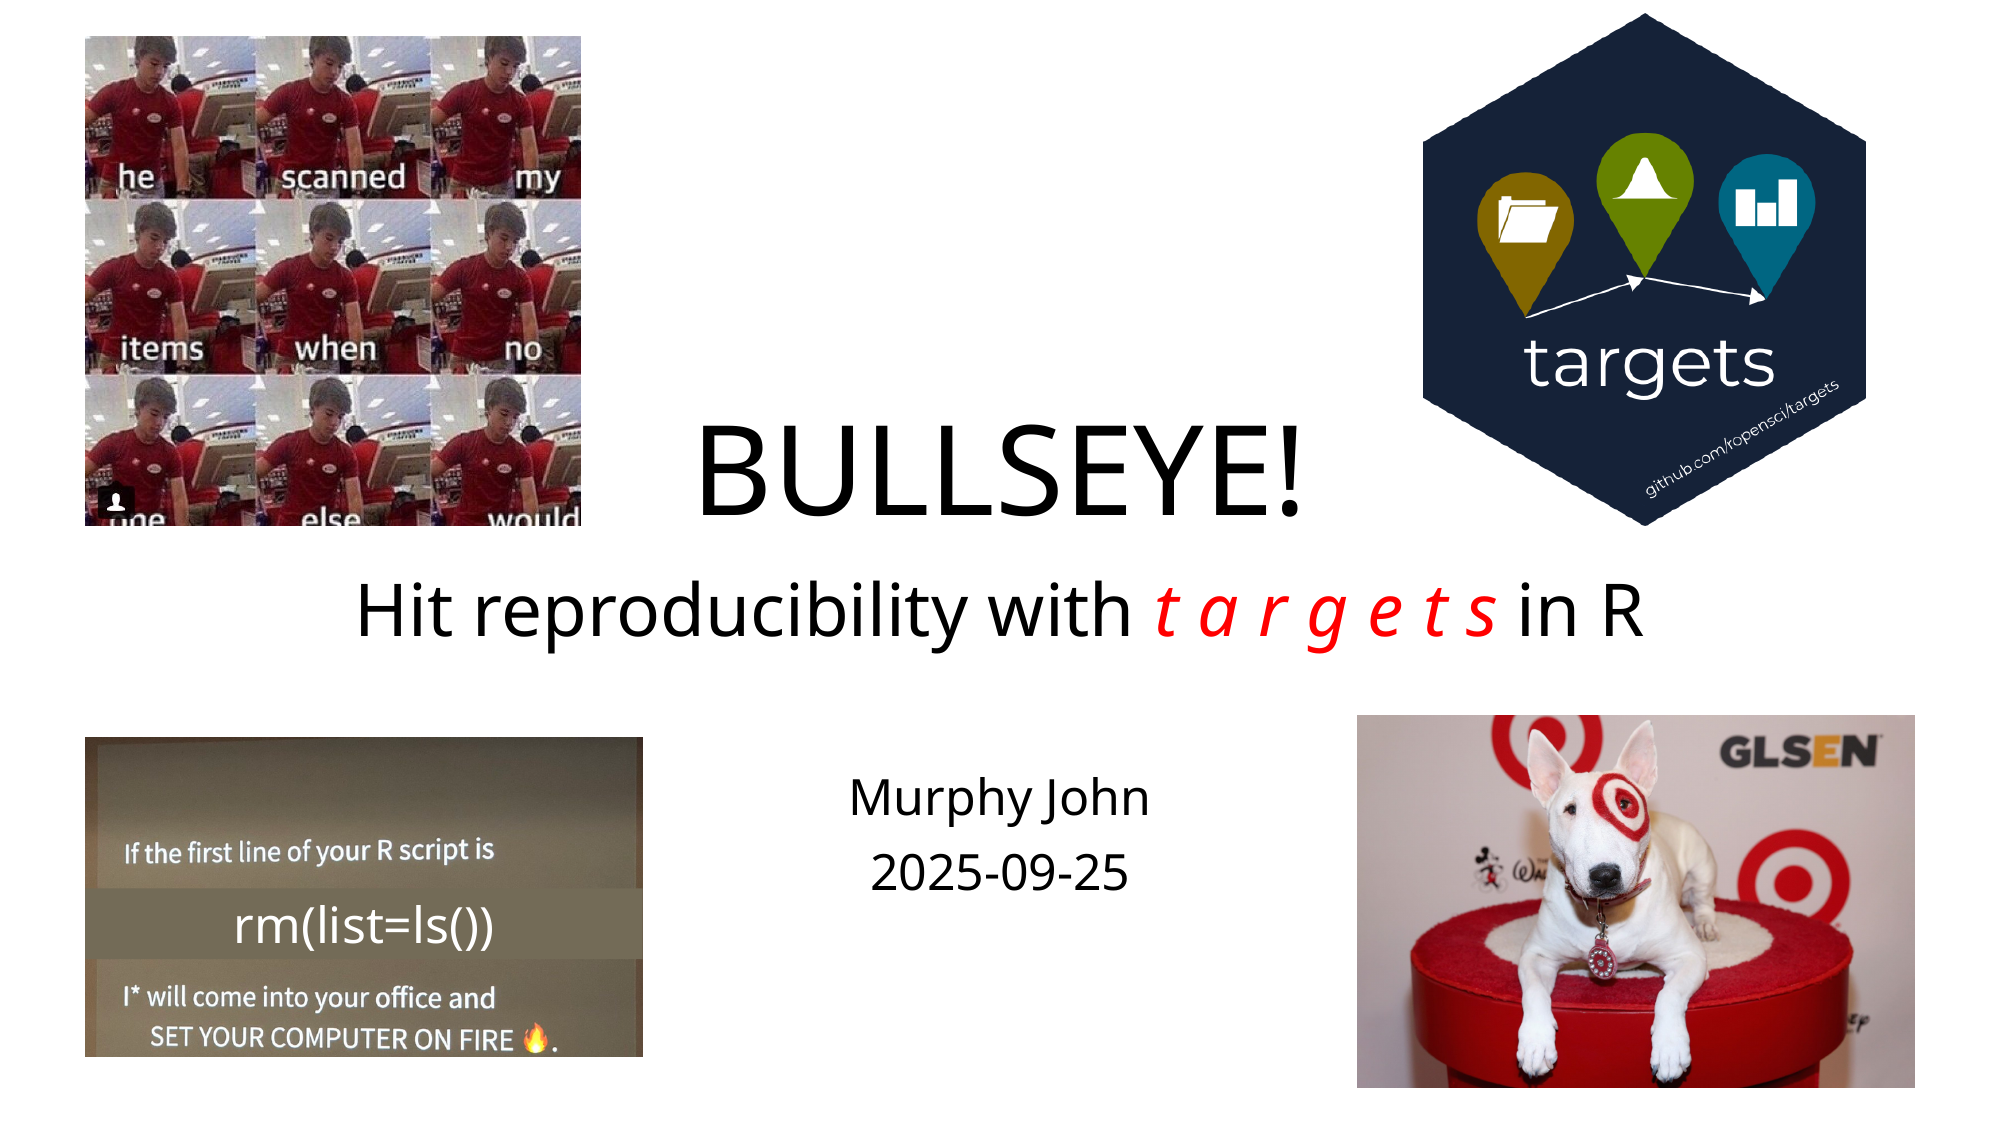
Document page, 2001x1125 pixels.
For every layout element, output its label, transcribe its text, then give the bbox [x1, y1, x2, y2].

picture [1356, 715, 1916, 1089]
subtitle Hit reproducibility with t a r g e t s in R Murphy John 2025-09-25 [249, 565, 1750, 958]
picture [84, 737, 644, 1058]
picture [1422, 13, 1867, 526]
title BULLSEYE! [249, 158, 1750, 551]
picture [84, 35, 581, 526]
